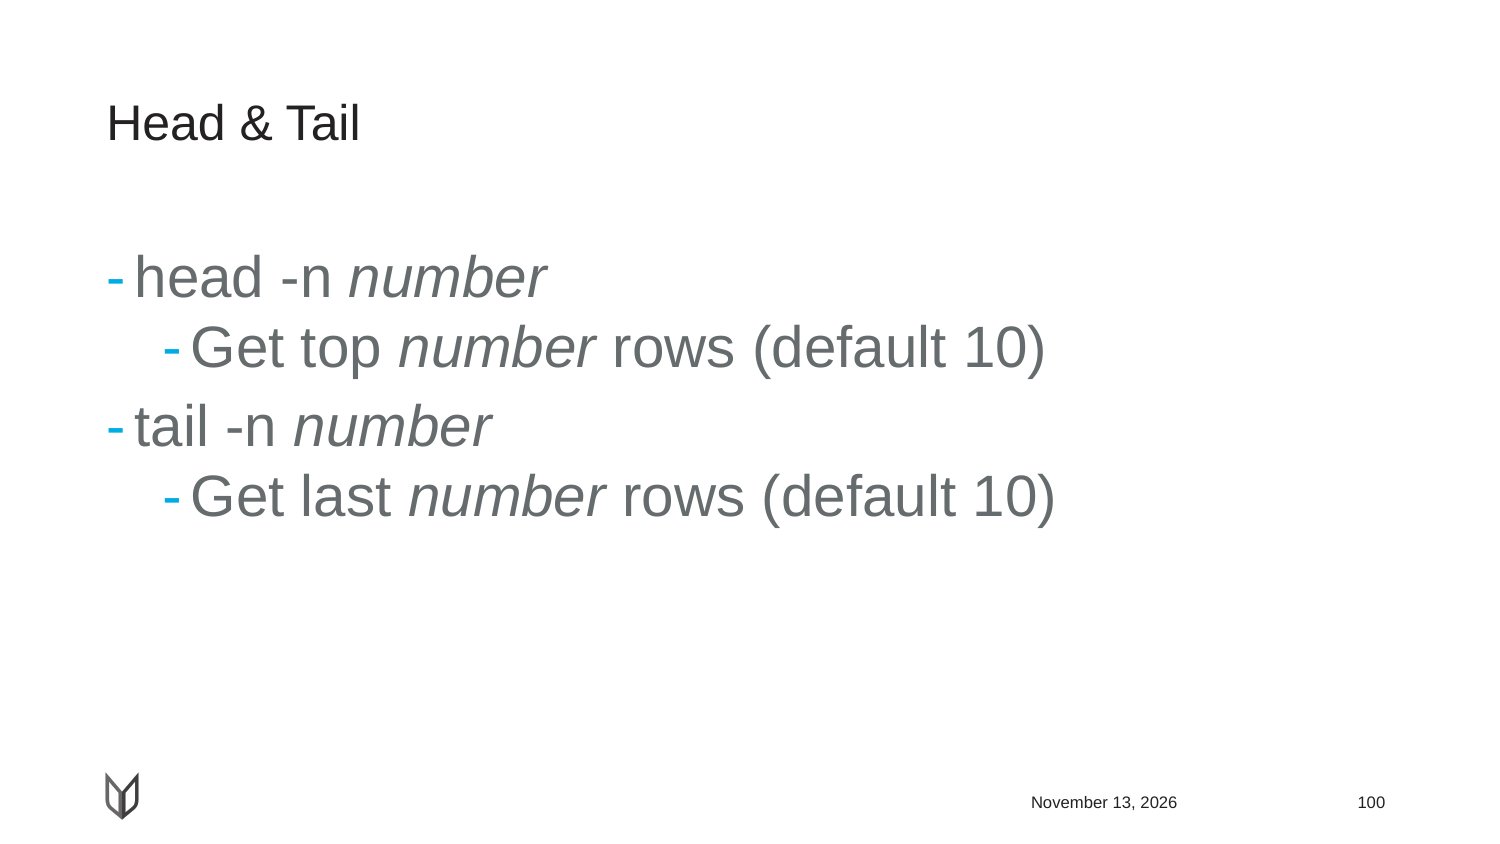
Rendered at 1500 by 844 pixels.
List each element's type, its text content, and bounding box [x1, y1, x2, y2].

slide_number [1016, 784, 1324, 815]
slide_number 100 [1324, 784, 1400, 815]
list head -n number Get top number rows (default 10) tail -n number Get last number rows (default 10) [106, 246, 1400, 768]
picture [105, 772, 139, 820]
title Head & Tail [106, 96, 1400, 220]
